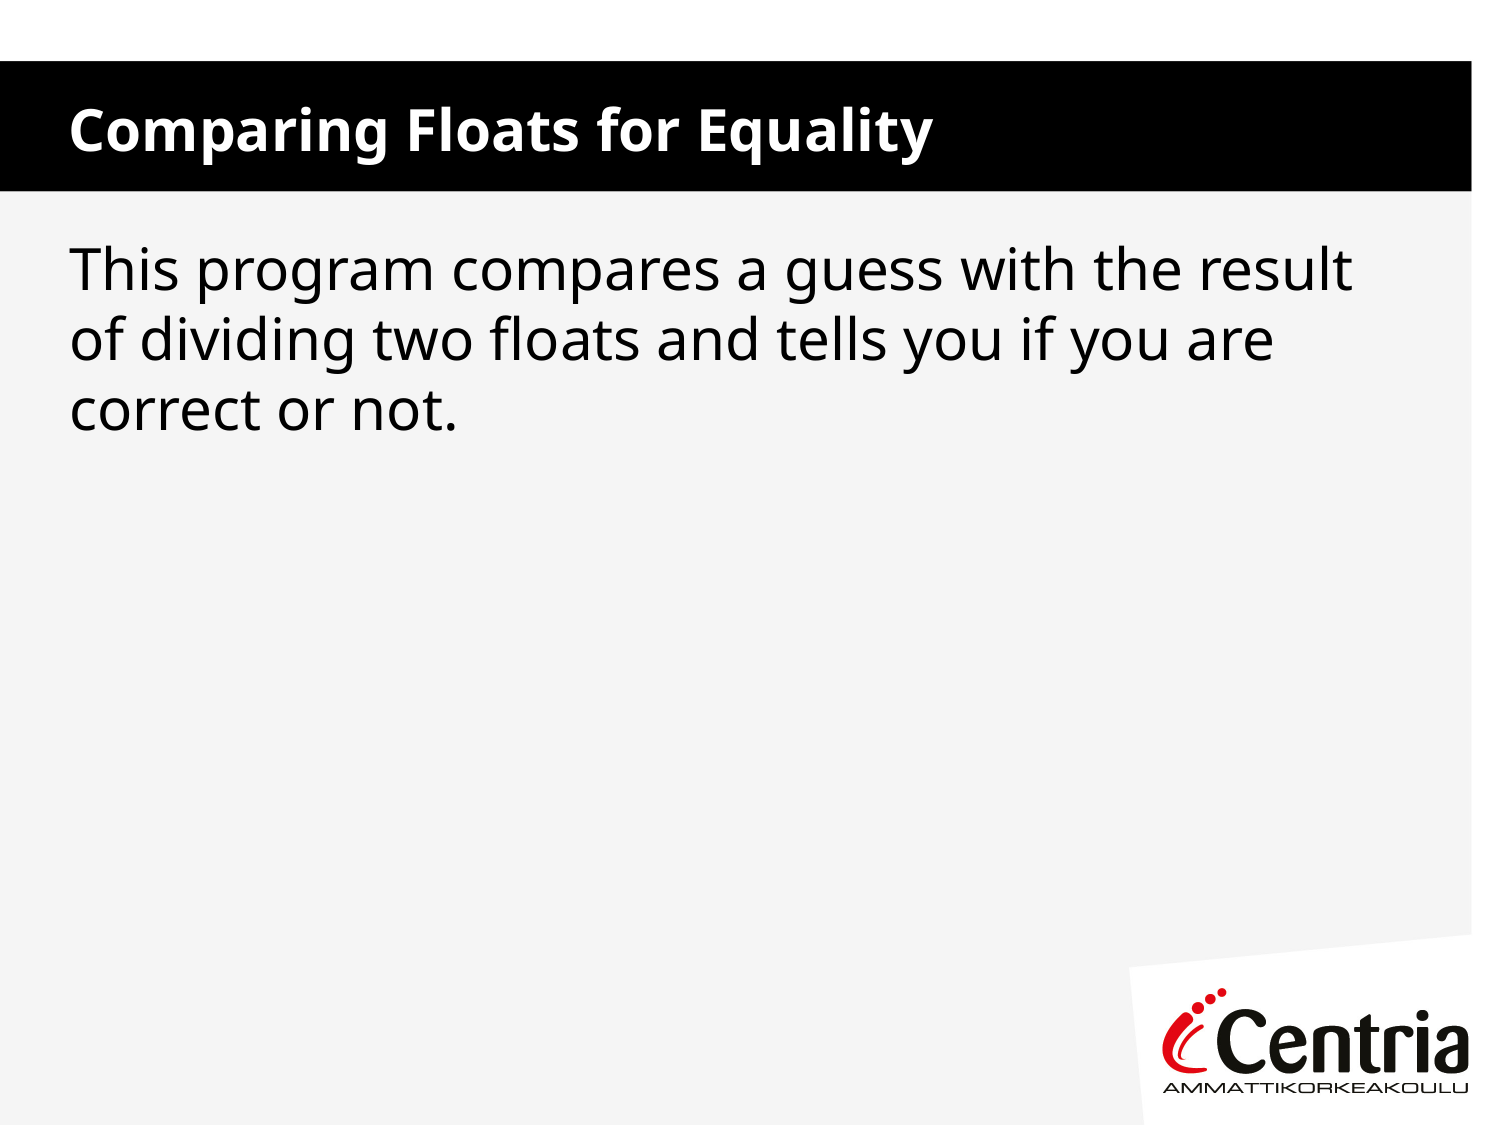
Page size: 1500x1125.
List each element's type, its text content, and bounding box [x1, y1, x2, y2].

picture [0, 0, 1500, 1125]
list This program compares a guess with the result of dividing two floats and tells you if you are correct or not. [54, 224, 1410, 1067]
text_box Comparing Floats for Equality [54, 65, 1462, 172]
